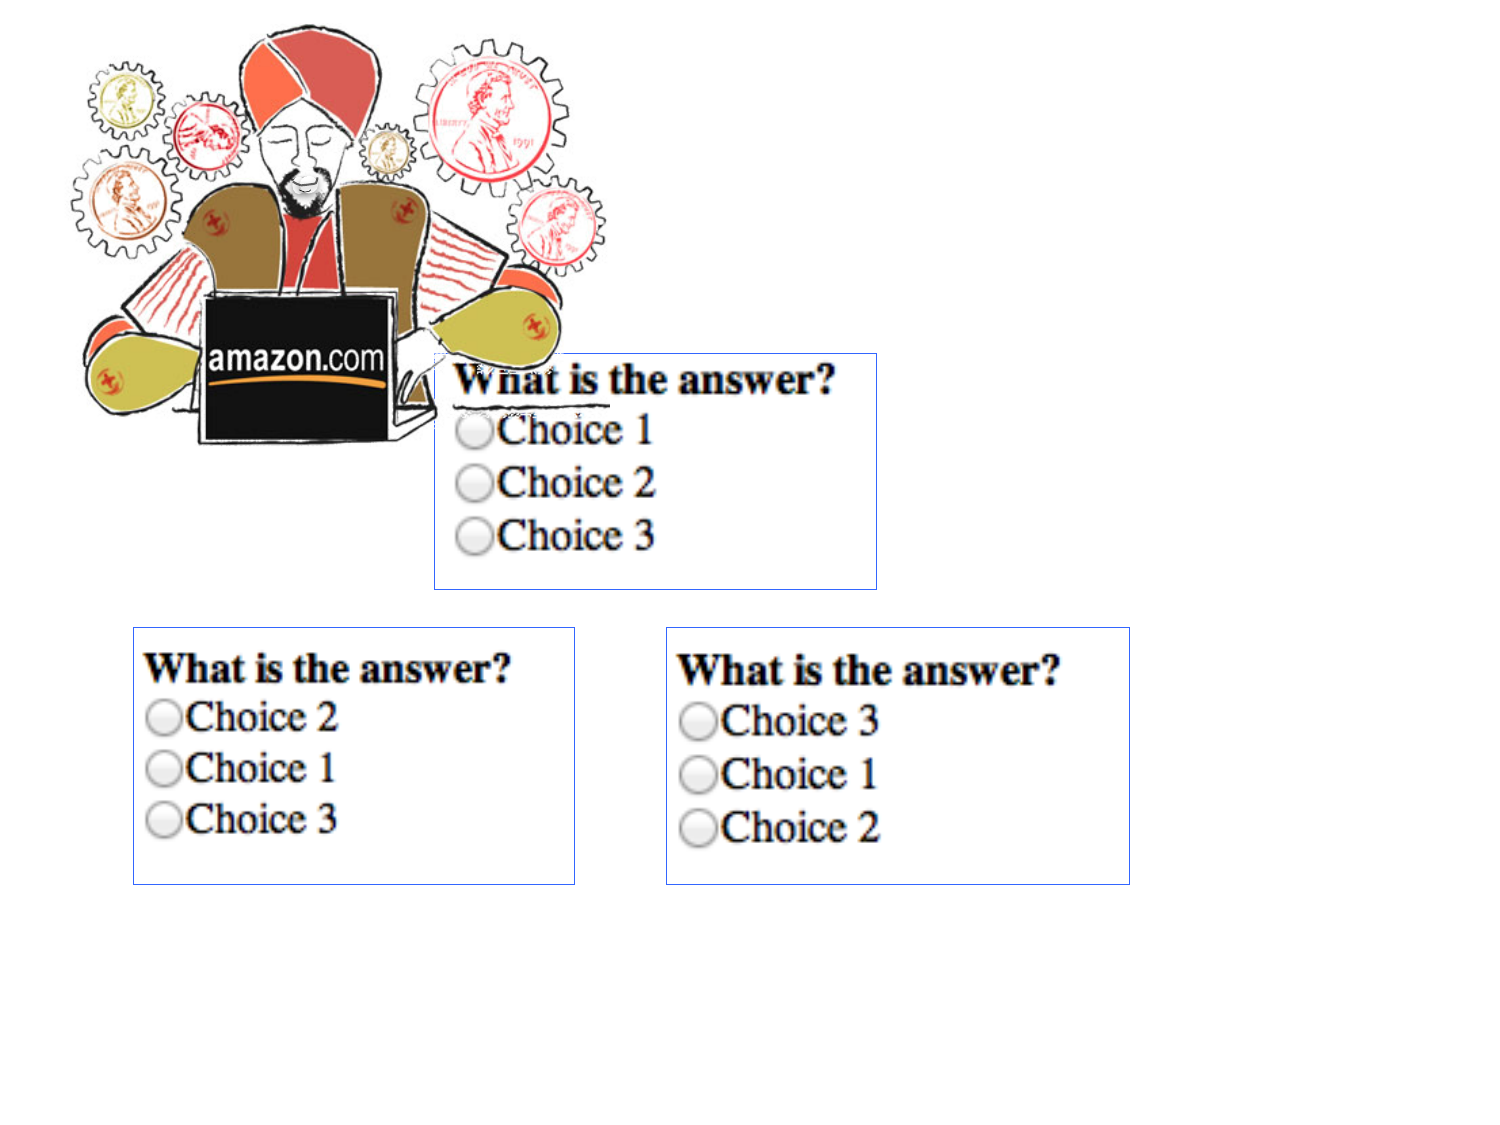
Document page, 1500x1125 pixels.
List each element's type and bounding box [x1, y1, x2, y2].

picture [665, 627, 1130, 885]
picture [434, 353, 877, 590]
picture [133, 627, 575, 885]
text_box [0, 23, 610, 447]
